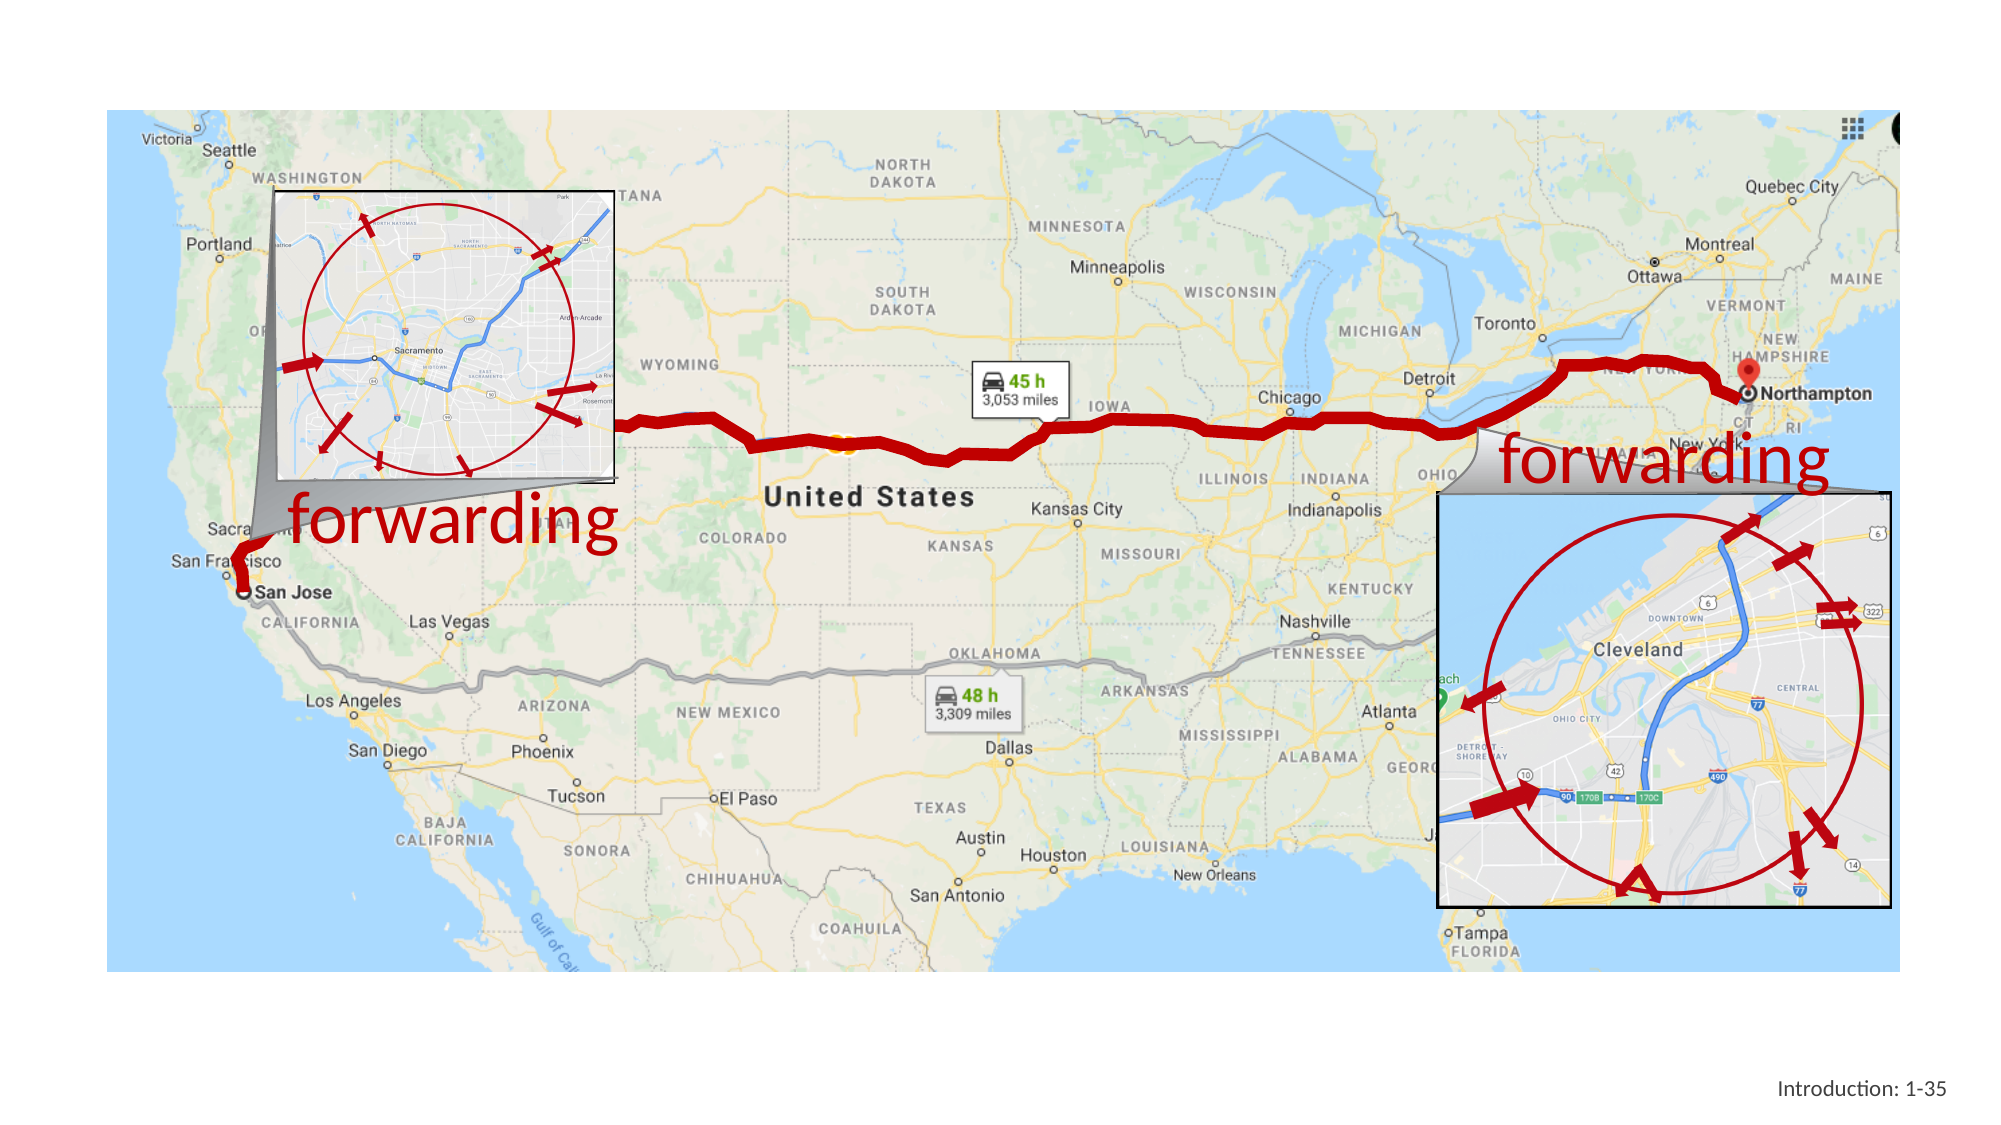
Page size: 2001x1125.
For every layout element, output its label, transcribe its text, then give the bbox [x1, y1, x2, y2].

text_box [1436, 427, 1892, 909]
picture [107, 110, 1900, 972]
slide_number Introduction: 1-35 [1512, 1056, 1963, 1117]
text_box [250, 185, 619, 540]
